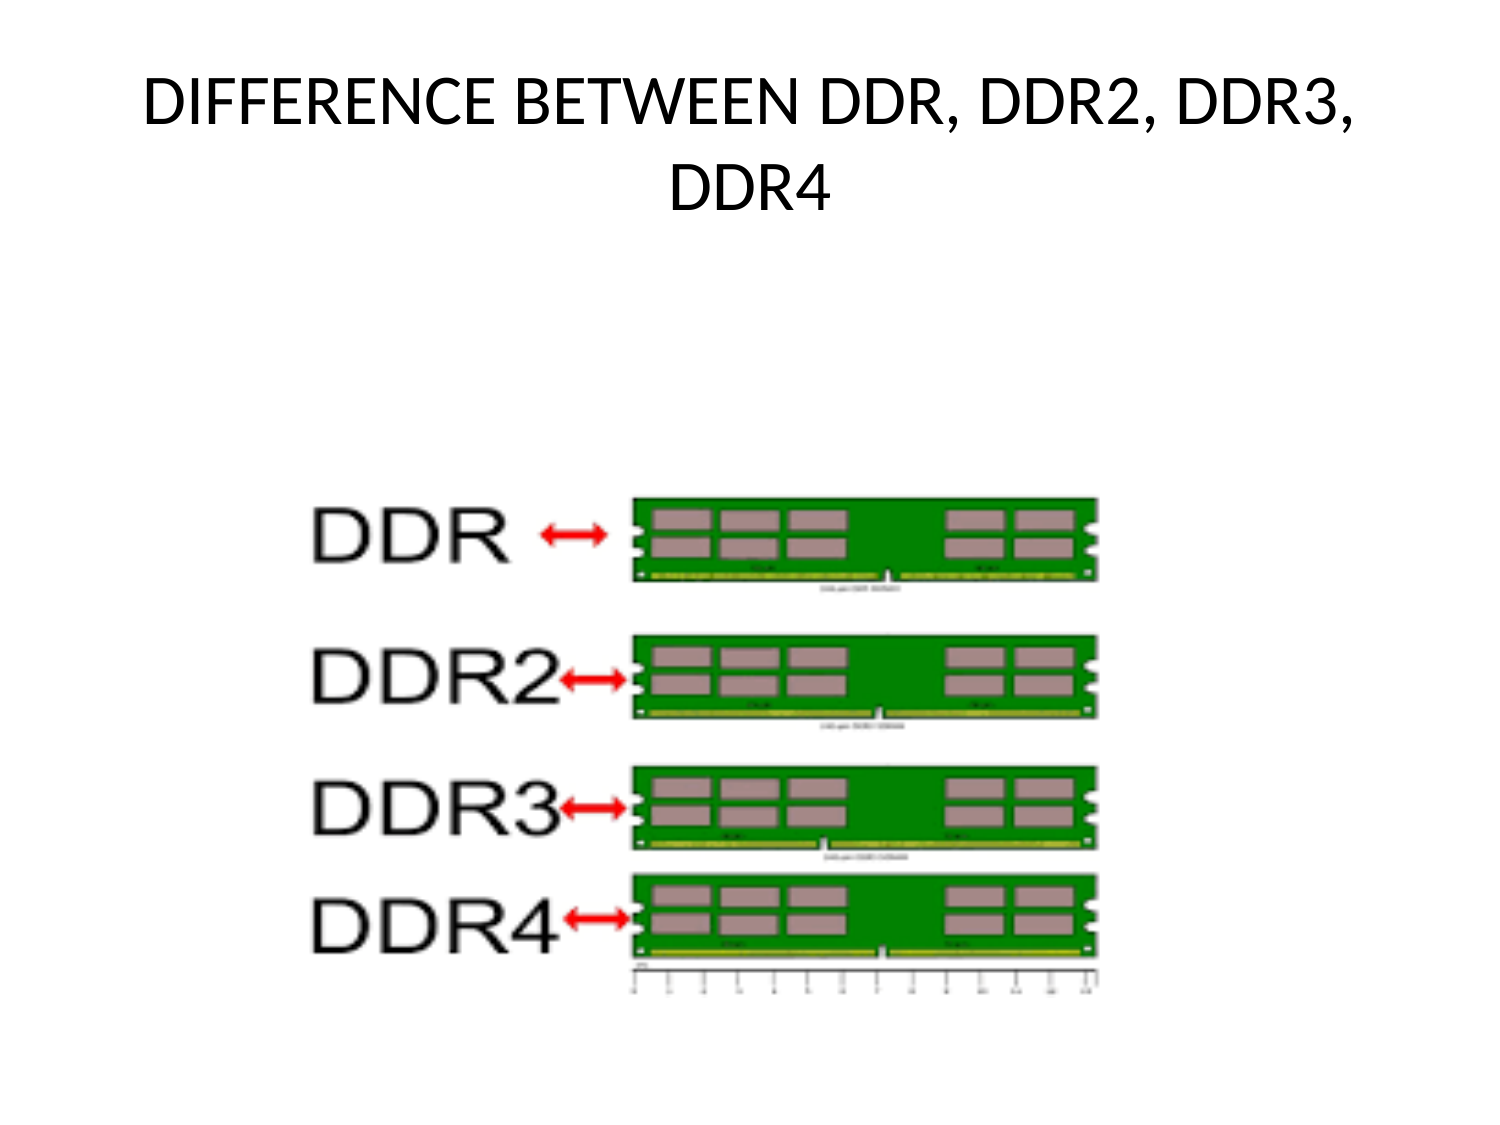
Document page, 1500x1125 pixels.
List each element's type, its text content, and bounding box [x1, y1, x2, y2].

title DIFFERENCE BETWEEN DDR, DDR2, DDR3, DDR4 [75, 45, 1425, 233]
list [274, 474, 1376, 998]
